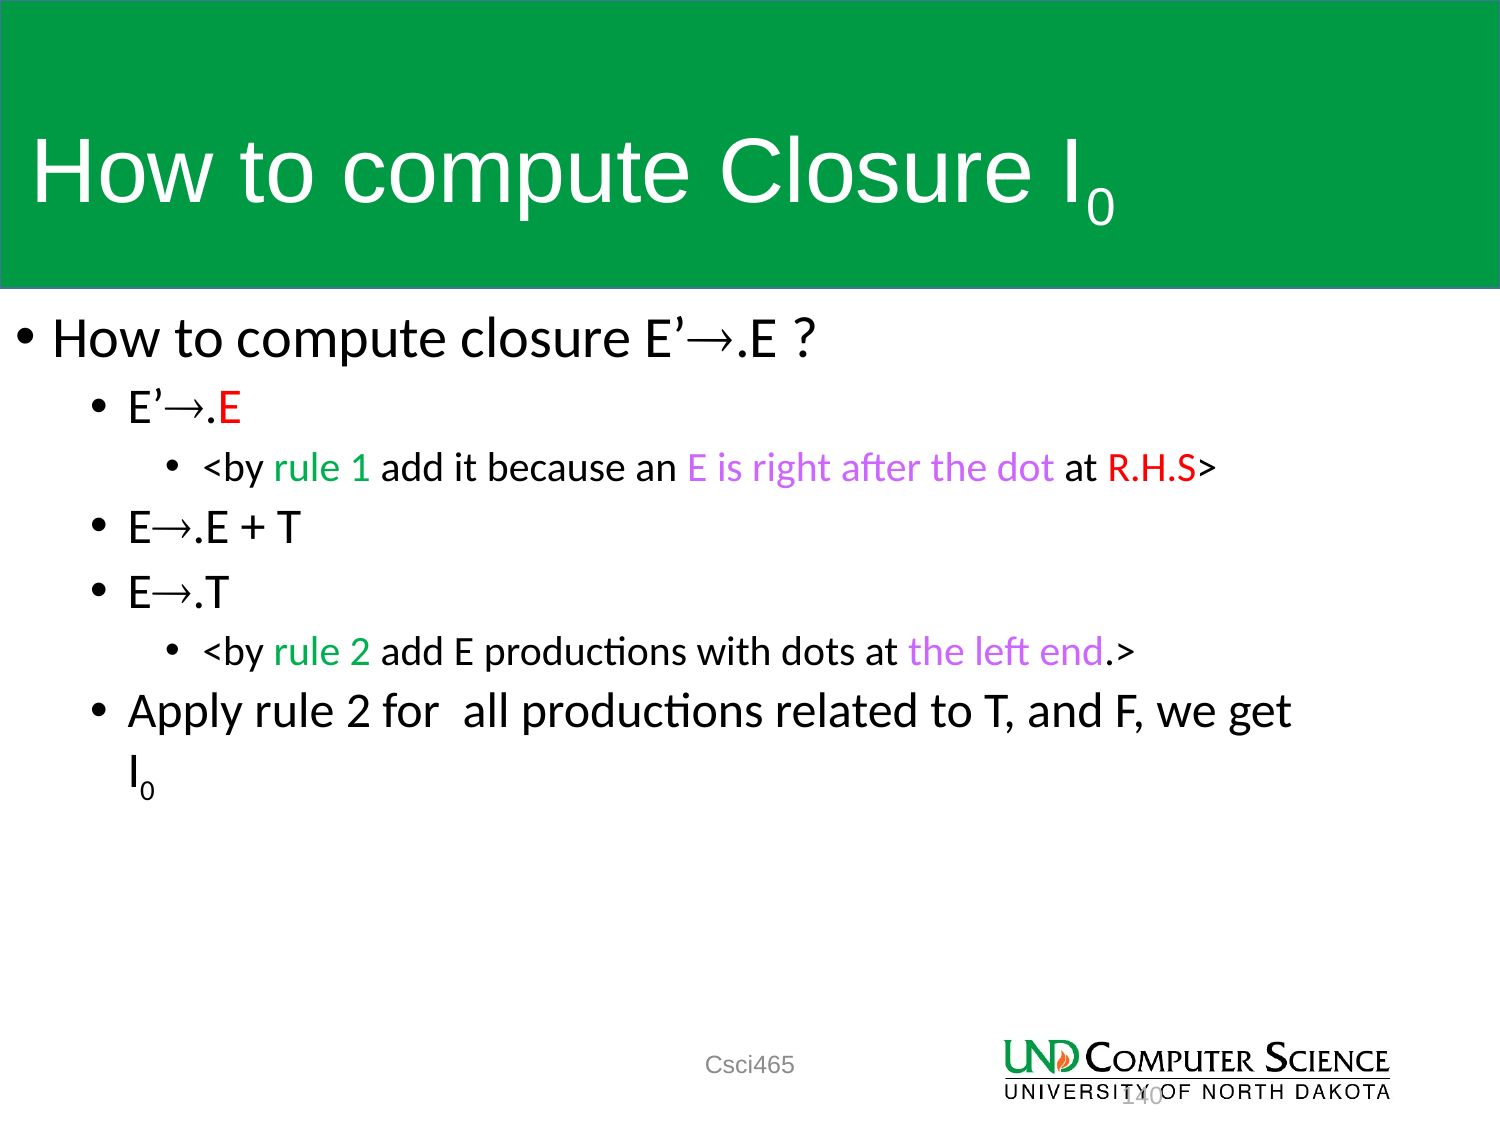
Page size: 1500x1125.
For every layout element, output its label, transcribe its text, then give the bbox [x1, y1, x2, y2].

title How to compute Closure I0 [15, 59, 1397, 278]
list How to compute closure E’.E ? E’.E <by rule 1 add it because an E is right after the dot at R.H.S> E.E + T E.T <by rule 2 add E productions with dots at the left end.> Apply rule 2 for all productions related to T, and F, we get I0 [0, 299, 1332, 1018]
slide_number 140 [1106, 1064, 1457, 1125]
footer Csci465 [512, 1024, 988, 1103]
picture [999, 1034, 1397, 1104]
